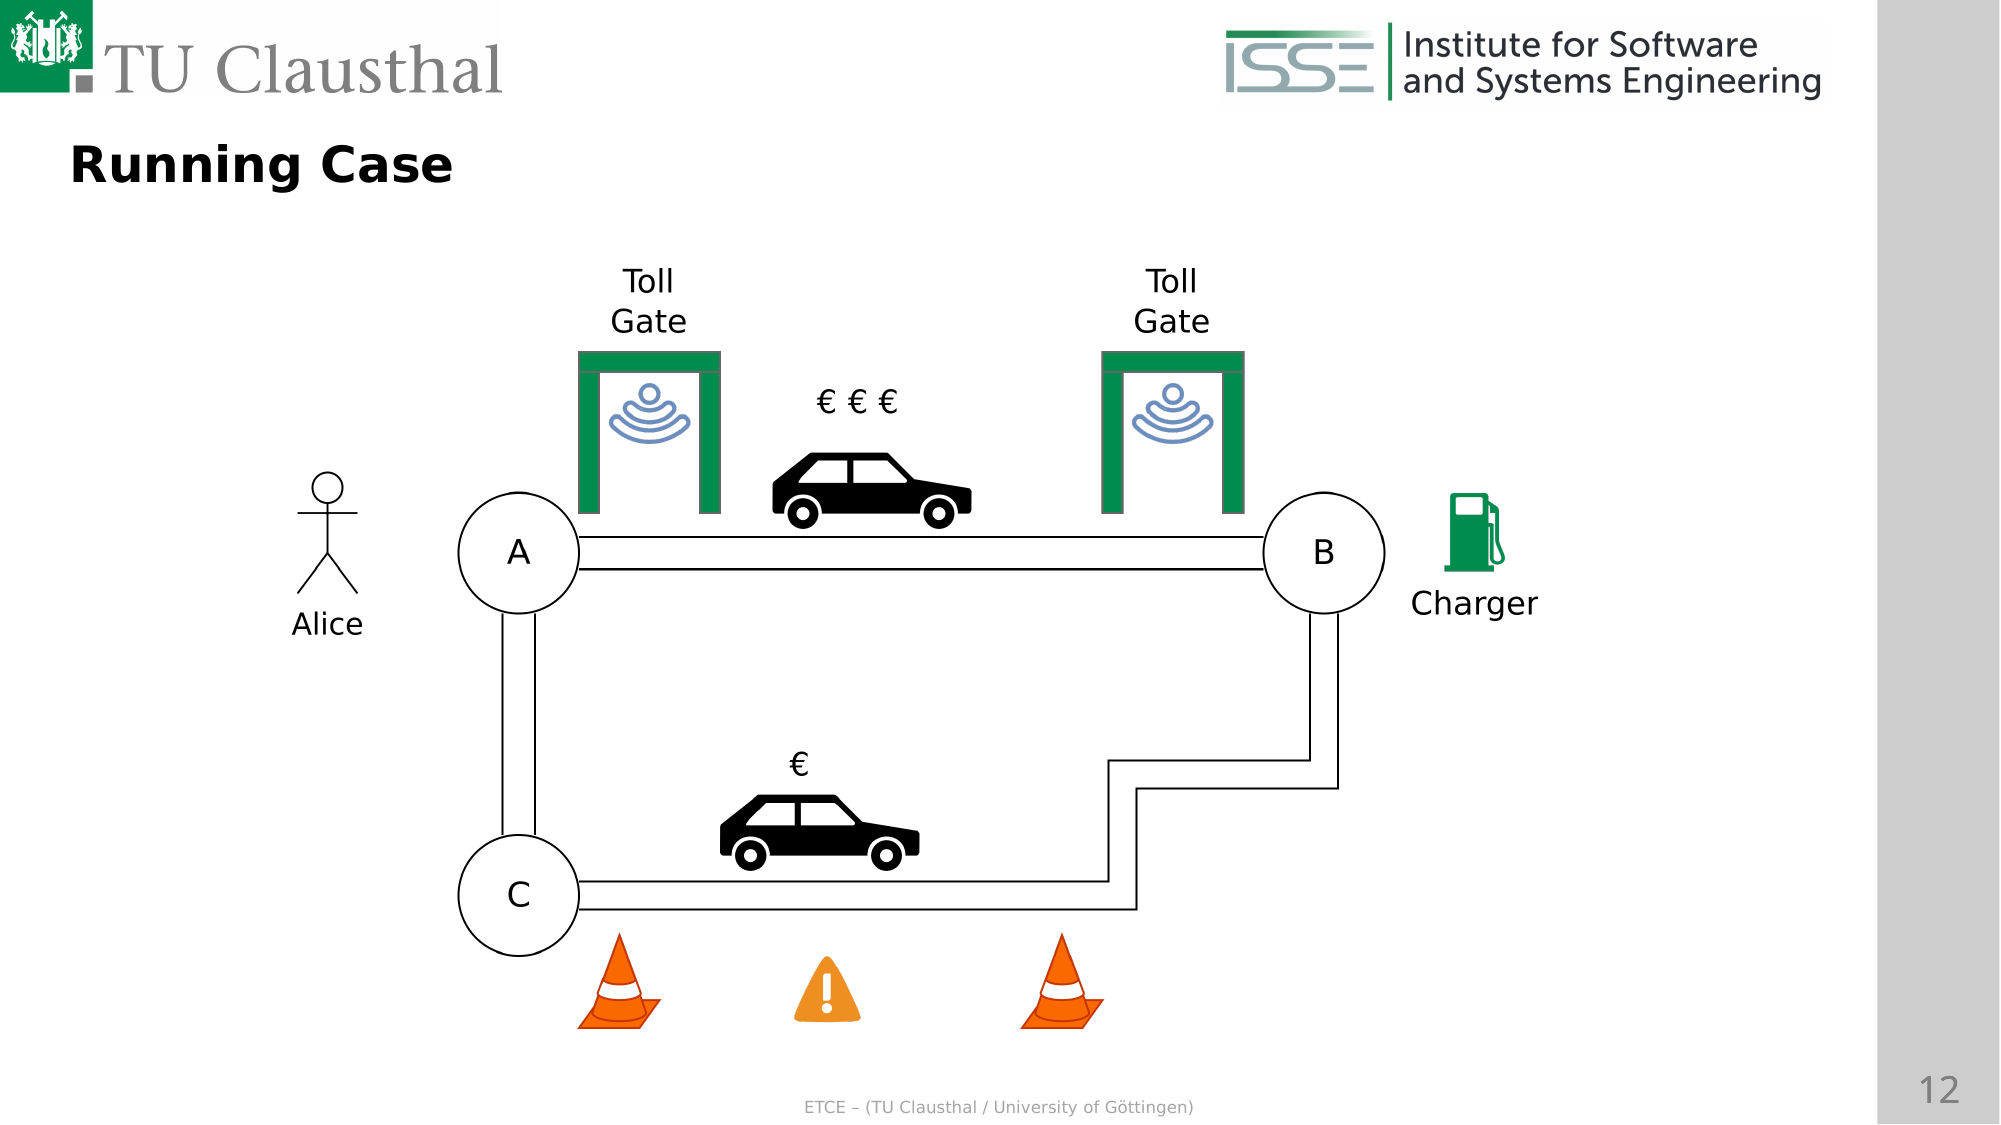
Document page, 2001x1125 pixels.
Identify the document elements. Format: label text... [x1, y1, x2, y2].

picture [290, 262, 1538, 1029]
picture [1218, 22, 1826, 107]
picture [0, 0, 502, 93]
text_box Running Case [54, 125, 1819, 208]
